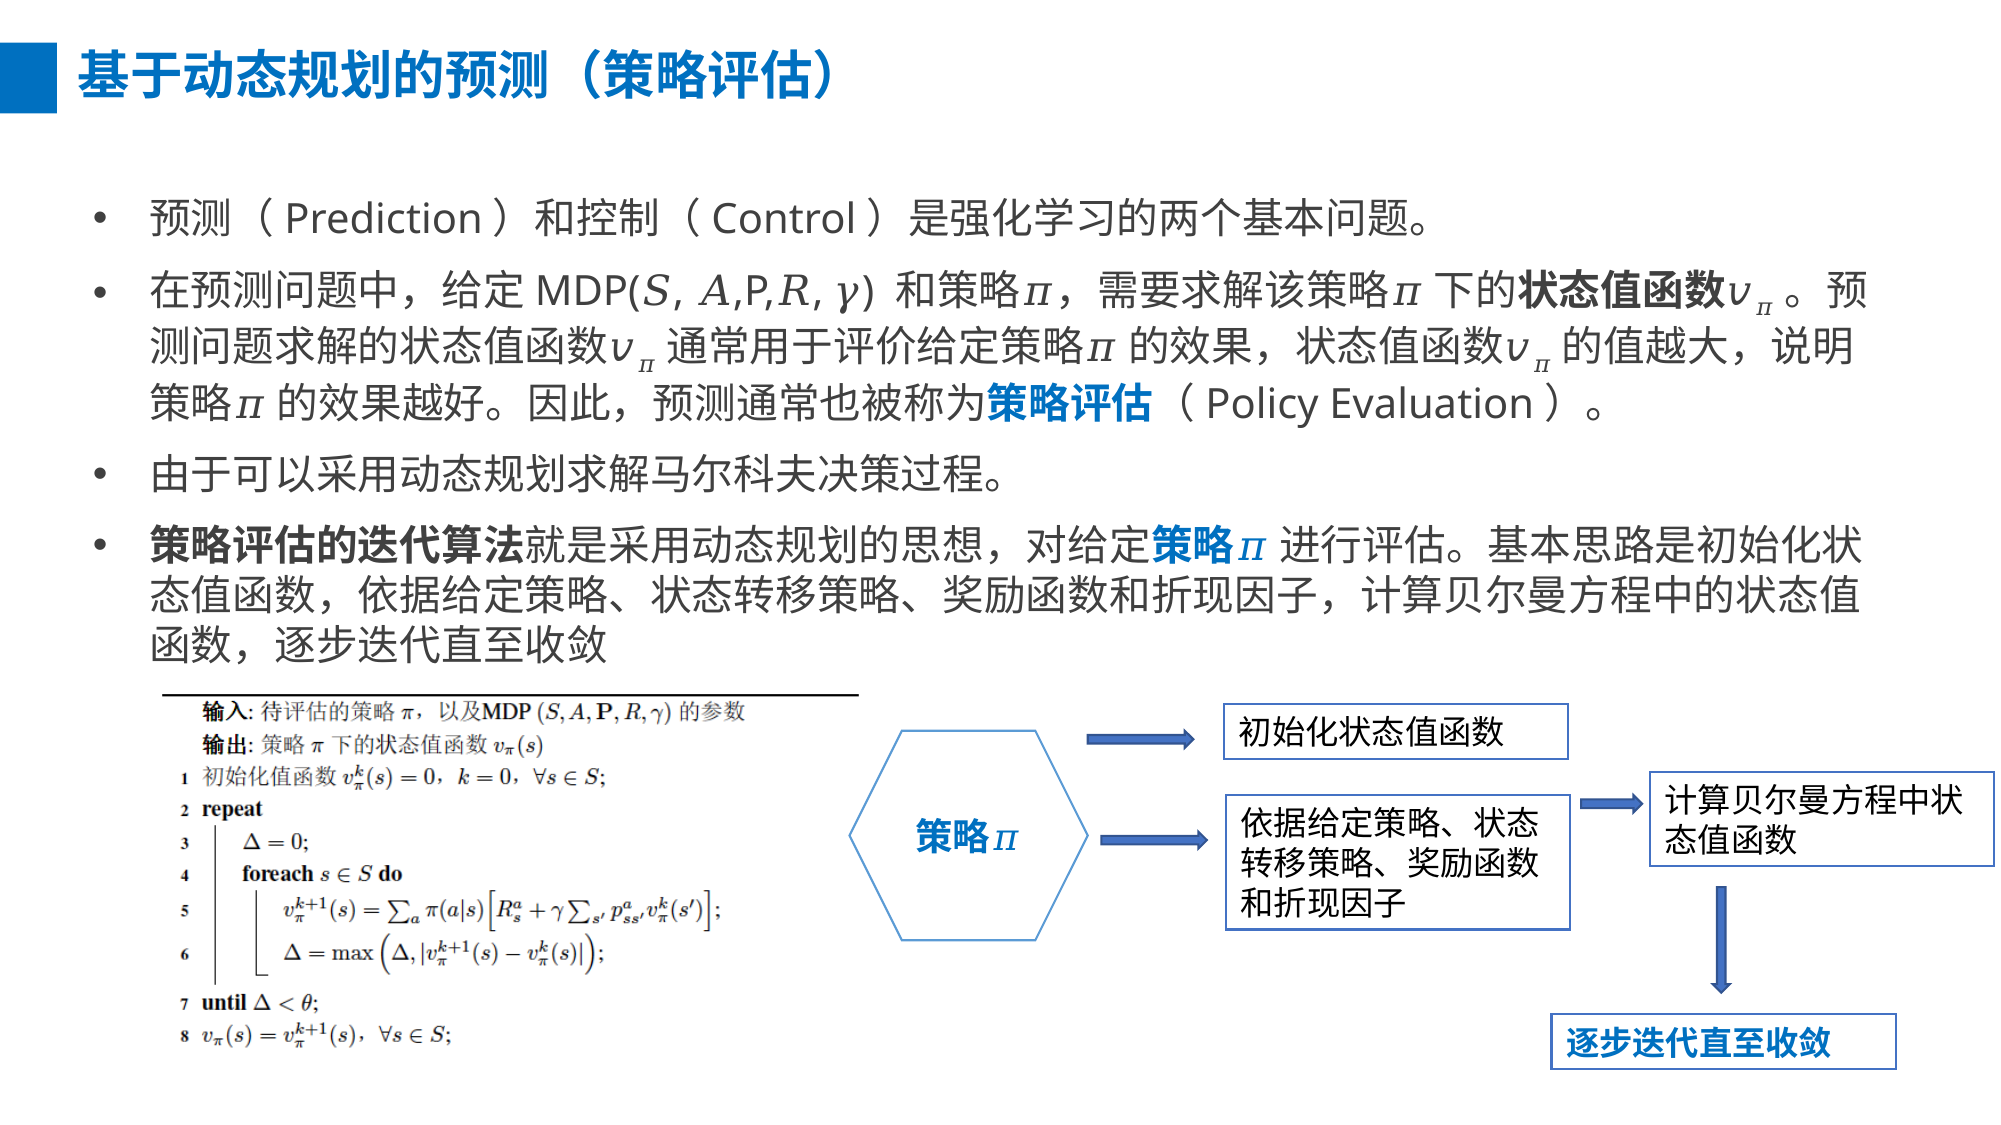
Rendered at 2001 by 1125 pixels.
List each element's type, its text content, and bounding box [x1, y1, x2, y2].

text_box 初始化状态值函数 [1223, 703, 1569, 760]
text_box 依据给定策略、状态转移策略、奖励函数和折现因子 [1225, 794, 1571, 931]
text_box [1100, 829, 1209, 852]
text_box [1086, 728, 1195, 751]
picture [144, 693, 876, 1051]
text_box 计算贝尔曼方程中状态值函数 [1649, 771, 1995, 867]
list 预测（Prediction）和控制（Control）是强化学习的两个基本问题。 在预测问题中，给定MDP(𝑆, 𝐴,P,𝑅, 𝛾) 和策略𝜋，需要求解该策略𝜋 下的状态值函数𝑣𝜋 。预测问题求解的状态值函数𝑣𝜋 通常用于评价给定策略𝜋 的效果，状态值函数𝑣𝜋 的值越大，说明策略𝜋 的效果越好。因此，预测通常也被称为策略评估（Policy Evaluation）。 由于可以采用动态规划求解马尔科夫决策过程。 策略评估的迭代算法就是采用动态规划的思想，对给定策略𝜋 进行评估。基本思路是初始化状态值函数，依据给定策略、状态转移策略、奖励函数和折现因子，计算贝尔曼方程中的状态值函数，逐步迭代直至收敛 [77, 184, 1896, 967]
text_box 逐步迭代直至收敛 [1550, 1013, 1897, 1070]
list 基于动态规划的预测（策略评估） [77, 49, 1588, 107]
text_box [1580, 792, 1644, 815]
text_box 策略𝜋 [876, 729, 1089, 942]
text_box [1710, 886, 1733, 995]
